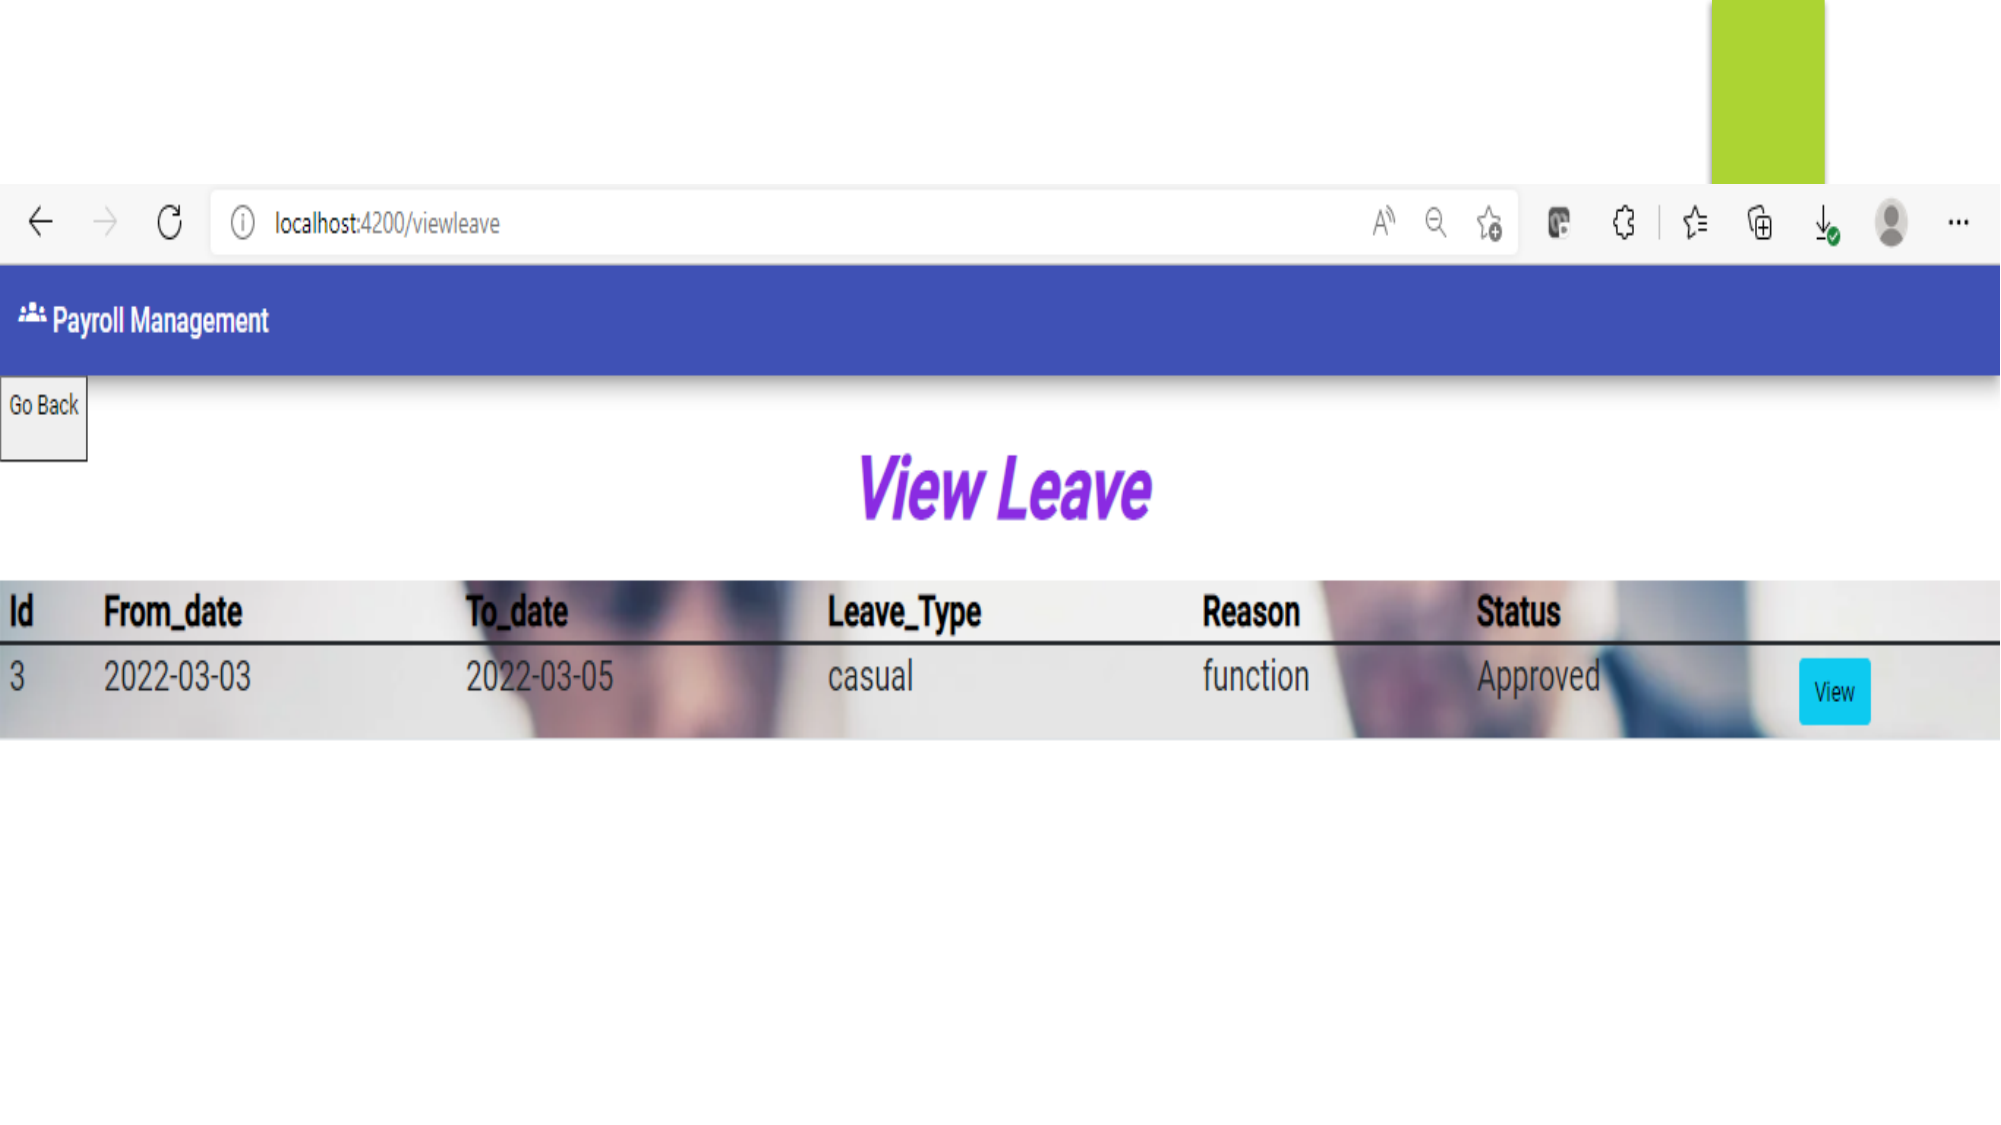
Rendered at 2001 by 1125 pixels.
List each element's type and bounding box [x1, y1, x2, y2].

picture [0, 184, 2000, 894]
